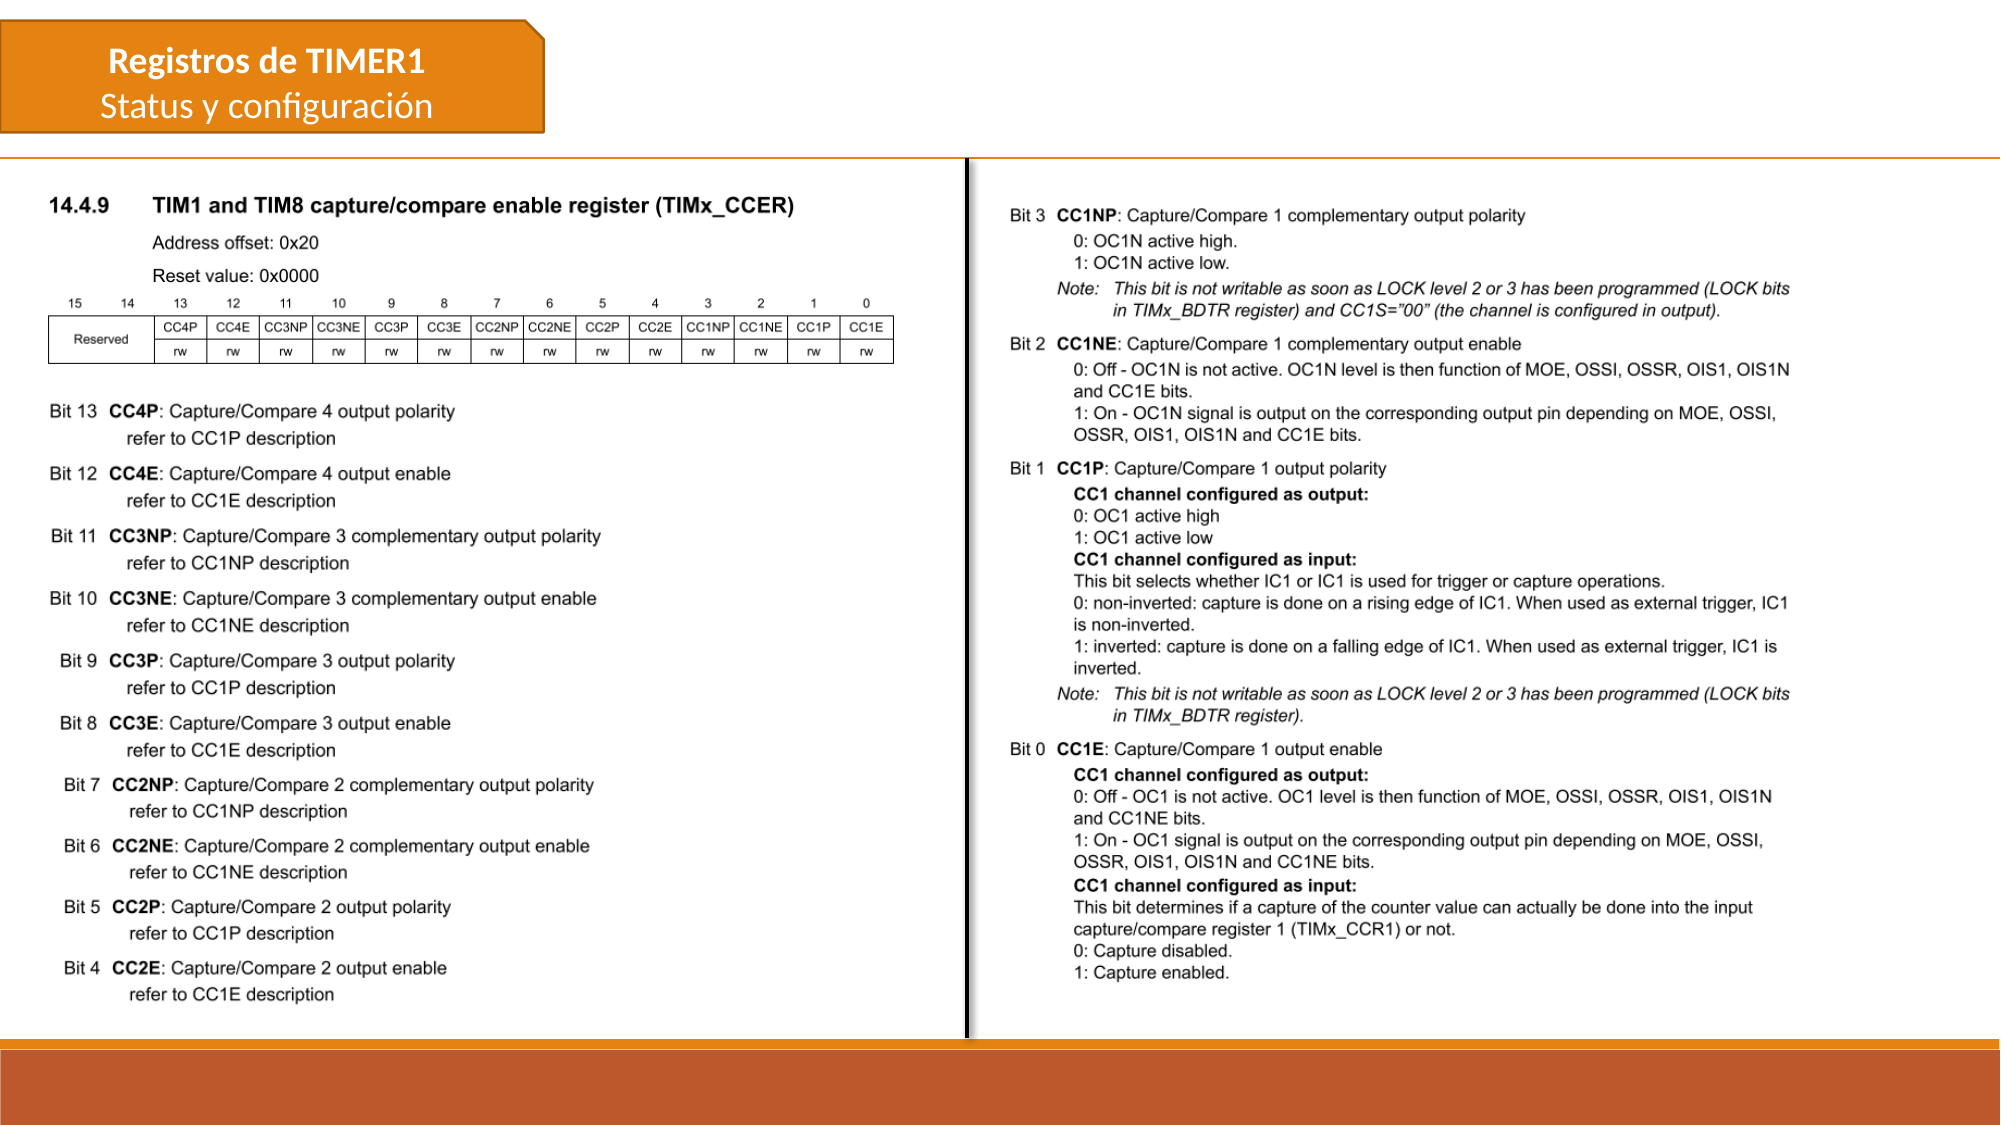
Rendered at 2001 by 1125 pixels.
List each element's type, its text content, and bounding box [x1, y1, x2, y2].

text_box Registros de TIMER1 Status y configuración [0, 19, 545, 134]
picture [999, 204, 1803, 992]
picture [44, 397, 661, 1010]
picture [39, 186, 899, 373]
